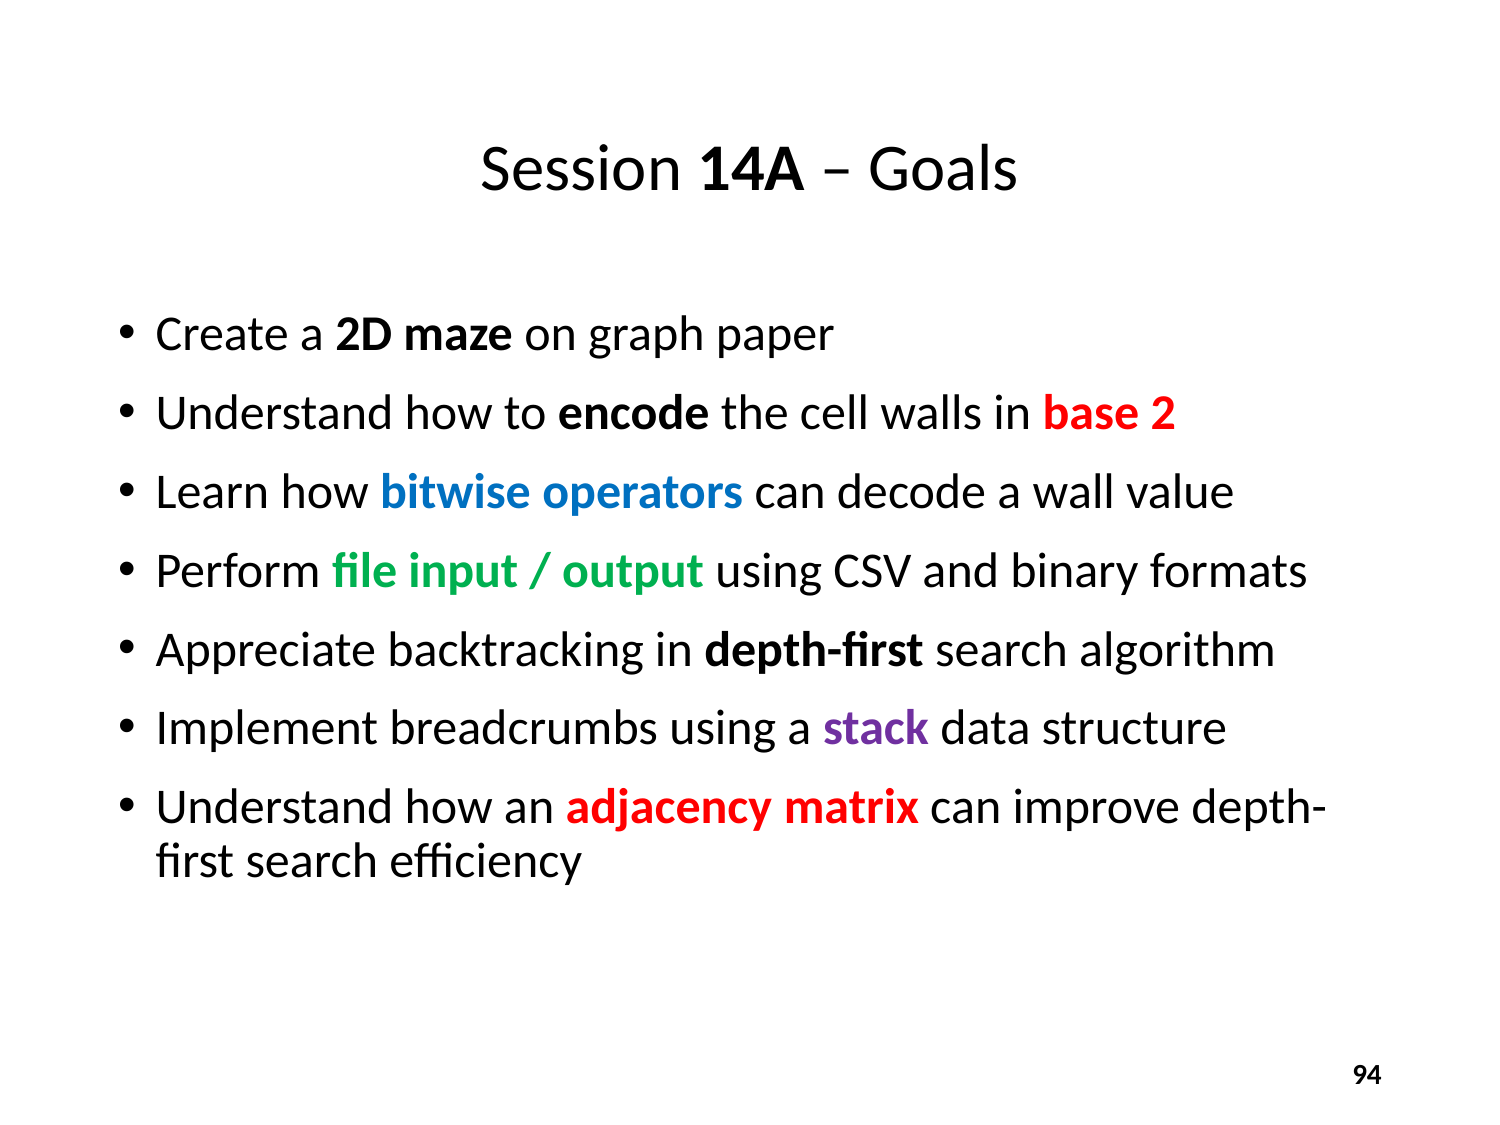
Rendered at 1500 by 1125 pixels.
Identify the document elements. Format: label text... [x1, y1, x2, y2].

list Create a 2D maze on graph paper Understand how to encode the cell walls in base 2 Learn how bitwise operators can decode a wall value Perform file input / output using CSV and binary formats Appreciate backtracking in depth-first search algorithm Implement breadcrumbs using a stack data structure Understand how an adjacency matrix can improve depth-first search efficiency [103, 299, 1397, 1014]
slide_number 94 [1059, 1042, 1397, 1103]
title Session 14A – Goals [103, 59, 1397, 278]
